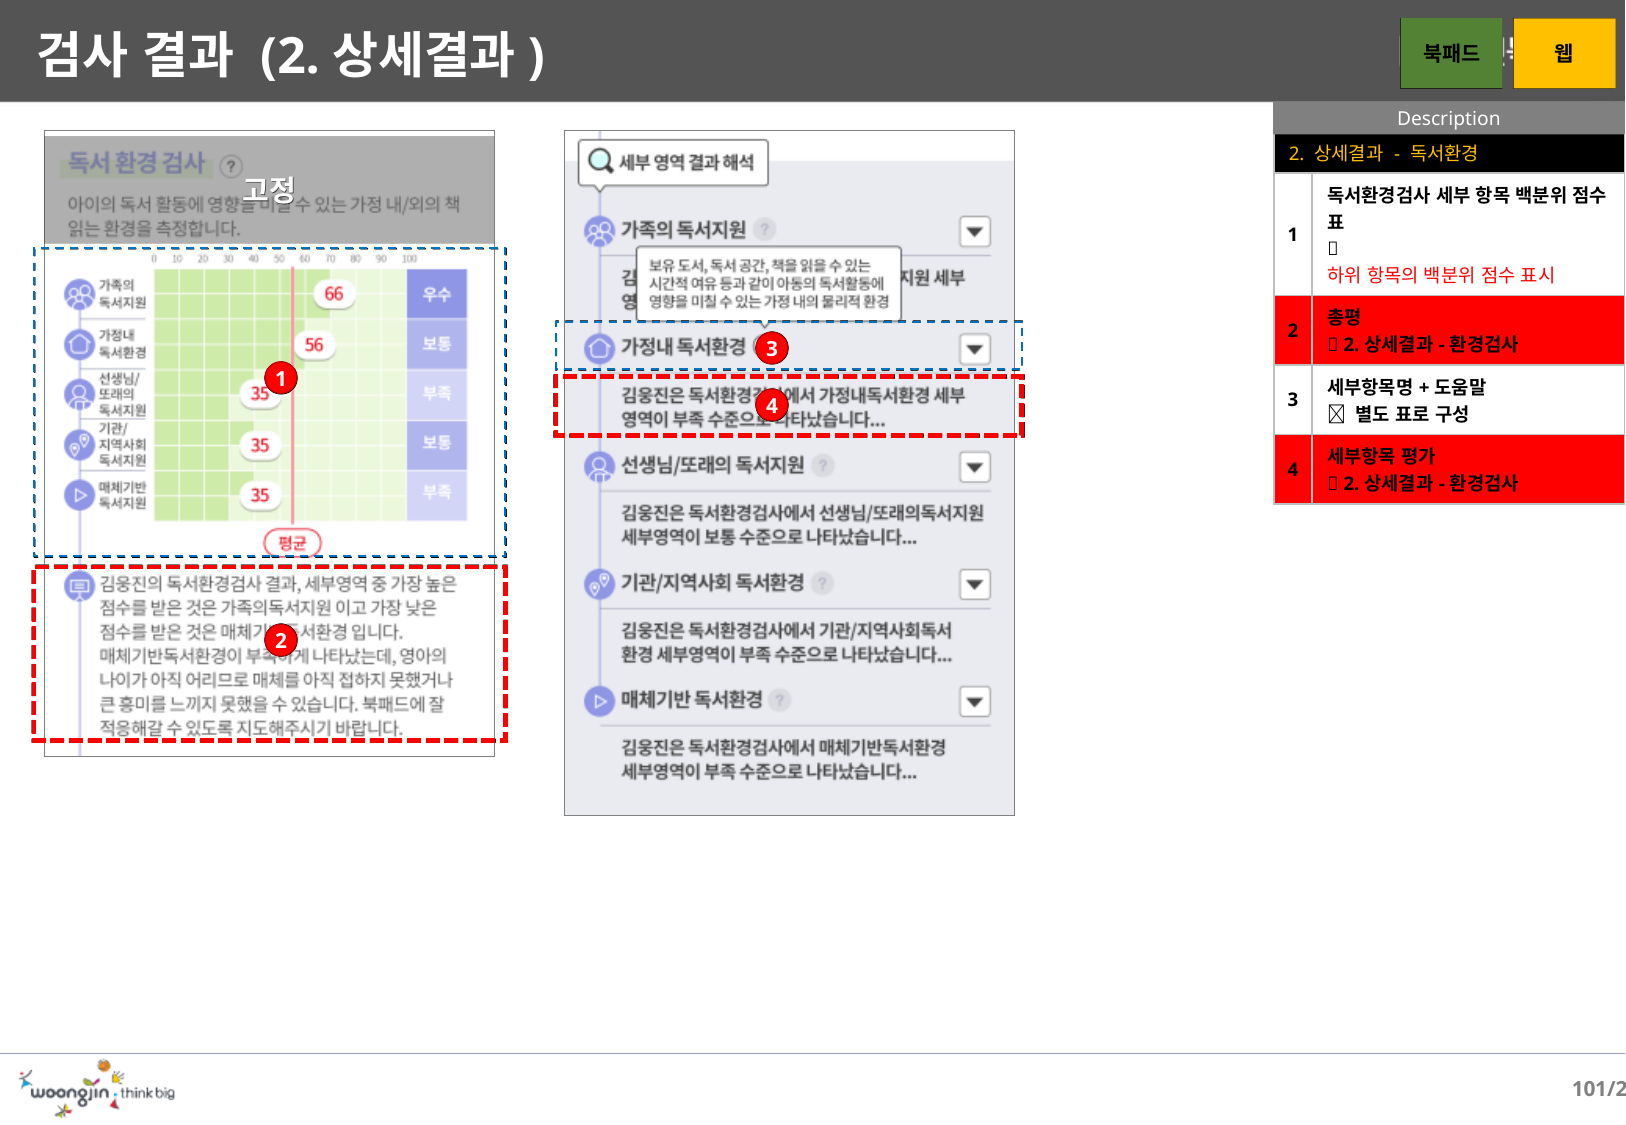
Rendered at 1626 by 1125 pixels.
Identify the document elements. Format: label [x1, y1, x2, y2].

picture [0, 0, 1625, 1053]
text_box [34, 248, 44, 557]
text_box [495, 248, 506, 557]
picture [0, 1054, 1625, 1125]
table_cell [1313, 435, 1624, 503]
text_box [1272, 101, 1625, 135]
title [24, 10, 1395, 97]
text_box [1015, 376, 1022, 436]
table_cell [1275, 366, 1311, 434]
table_cell [1313, 366, 1624, 434]
text_box [1513, 18, 1616, 89]
text_box [1015, 321, 1022, 370]
table_header [1275, 135, 1624, 172]
table_cell [1275, 435, 1311, 503]
table_cell [1275, 174, 1311, 295]
table_cell [1313, 174, 1624, 295]
text_box [1400, 18, 1503, 89]
text_box [495, 567, 506, 741]
text_box [556, 321, 564, 370]
table_cell [1313, 296, 1624, 364]
text_box [33, 567, 44, 741]
table_cell [1275, 296, 1311, 364]
text_box [556, 376, 564, 436]
